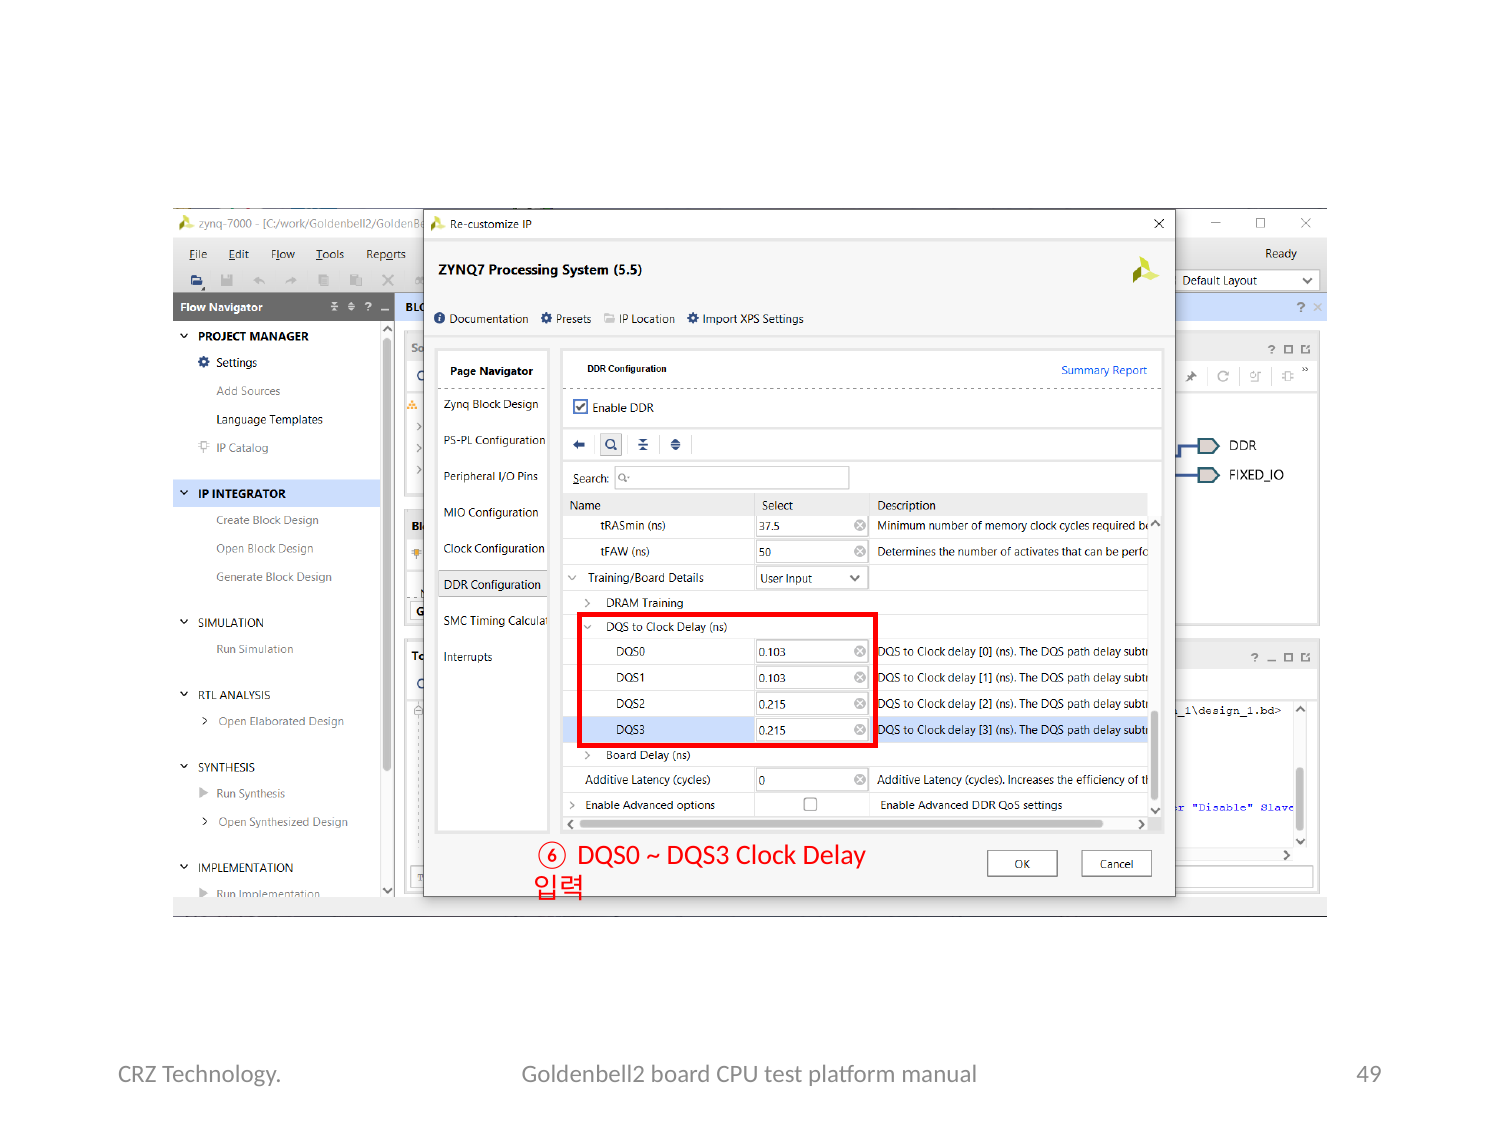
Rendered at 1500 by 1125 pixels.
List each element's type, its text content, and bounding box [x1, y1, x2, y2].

picture [173, 208, 1327, 917]
slide_number CRZ Technology. [103, 1042, 441, 1103]
footer Goldenbell2 board CPU test platform manual [496, 1042, 1004, 1103]
slide_number 49 [1059, 1042, 1397, 1103]
